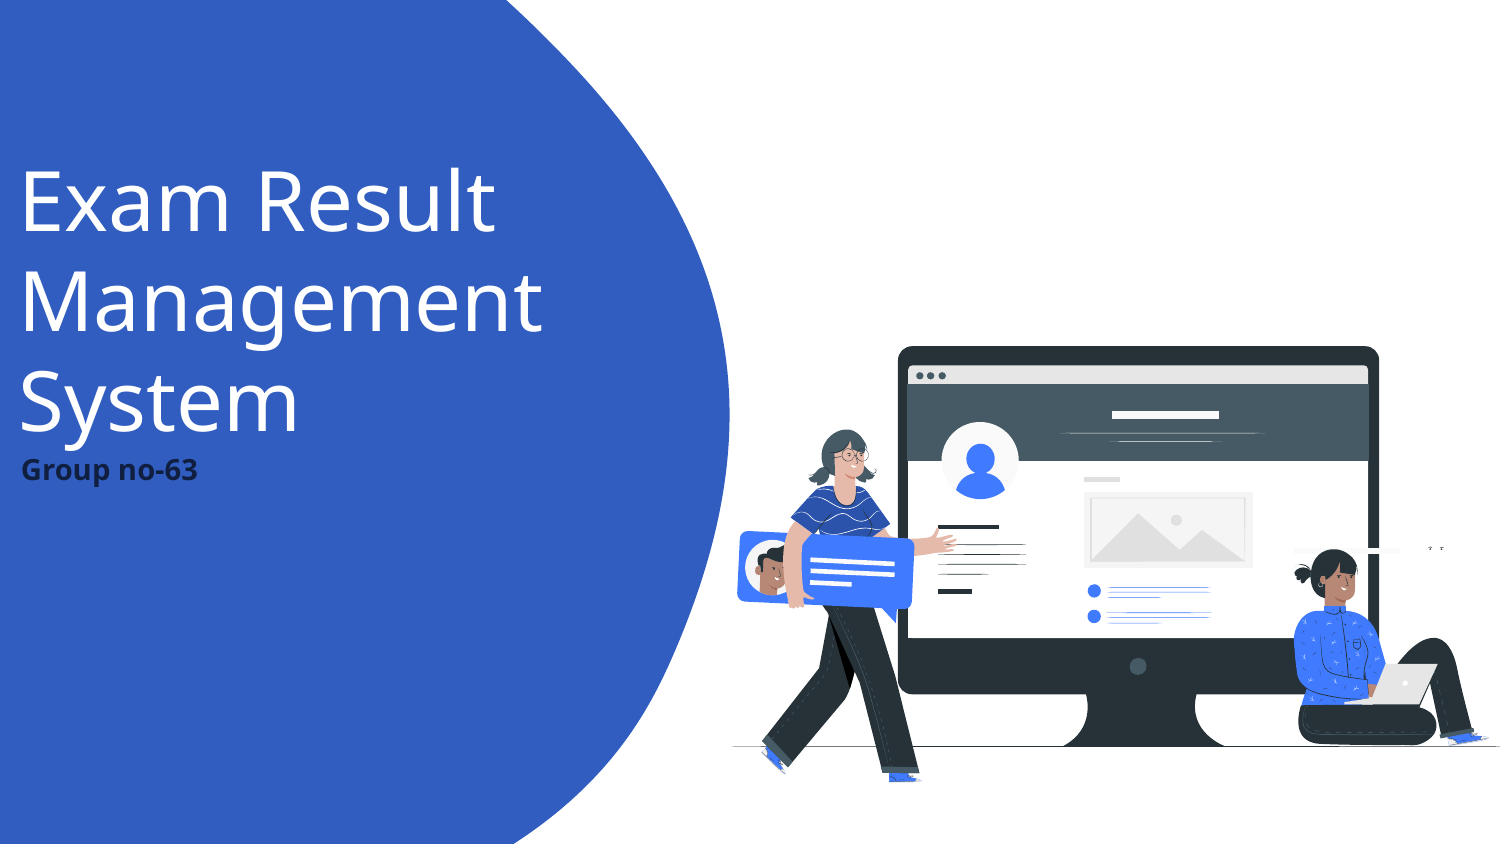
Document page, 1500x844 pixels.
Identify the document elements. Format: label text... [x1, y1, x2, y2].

title Exam Result Management System [3, 110, 678, 464]
subtitle Group no-63 [5, 435, 492, 619]
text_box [731, 334, 1500, 783]
